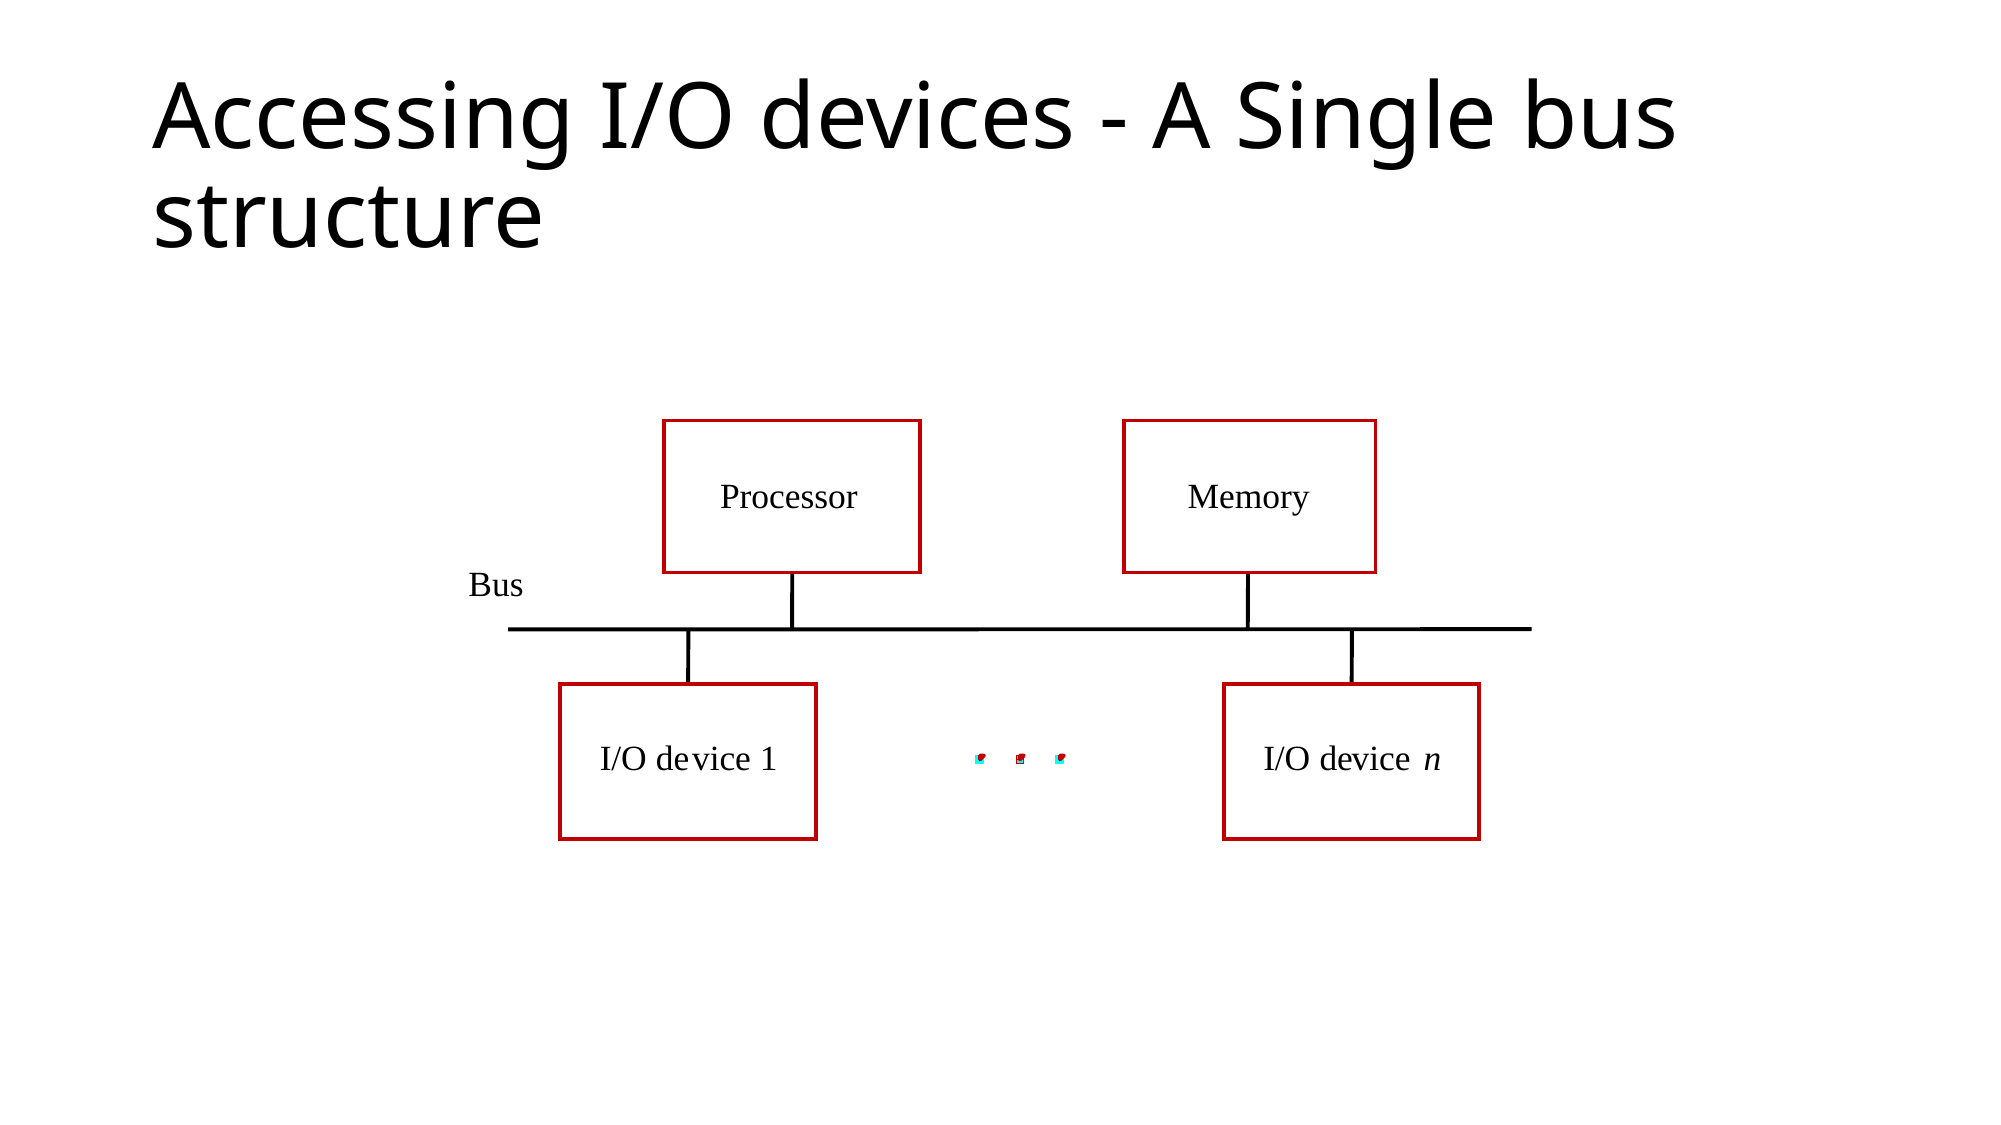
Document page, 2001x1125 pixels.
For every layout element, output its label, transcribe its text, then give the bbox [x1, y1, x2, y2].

title Accessing I/O devices - A Single bus structure [137, 59, 1863, 278]
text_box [468, 420, 1532, 840]
